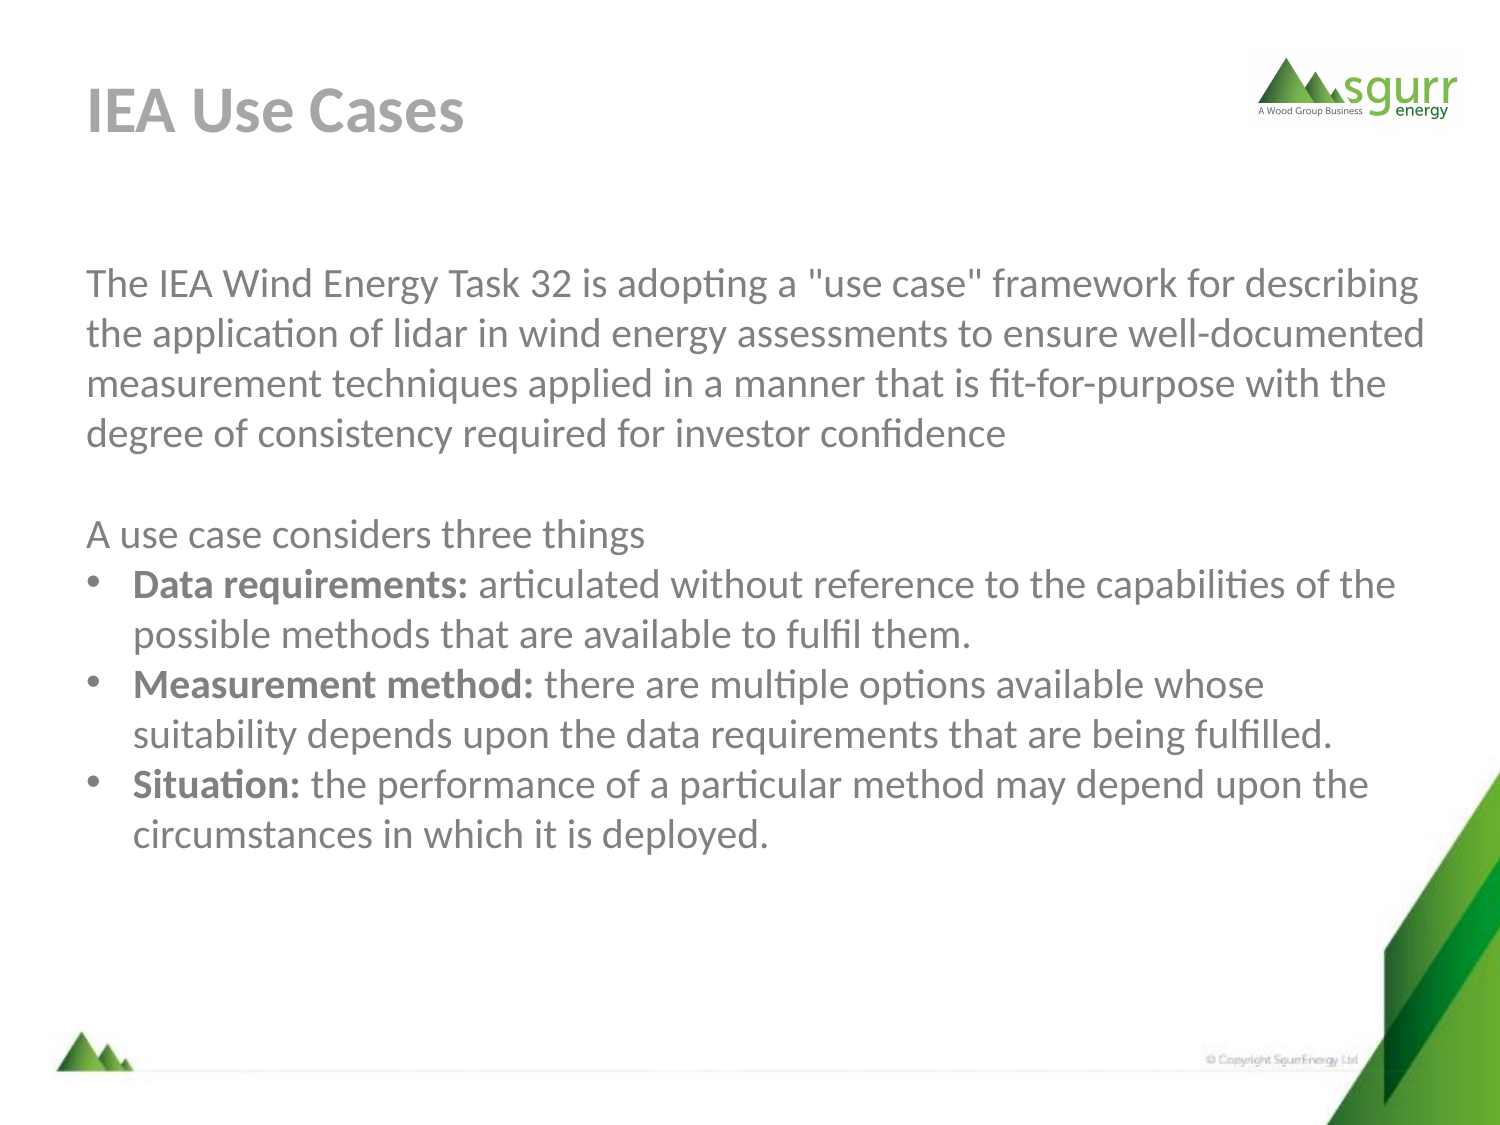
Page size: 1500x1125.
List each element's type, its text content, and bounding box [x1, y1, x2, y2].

title IEA Use Cases [71, 72, 1500, 139]
picture [2, 8, 1500, 1125]
text_box The IEA Wind Energy Task 32 is adopting a "use case" framework for describing the application of lidar in wind energy assessments to ensure well-documented measurement techniques applied in a manner that is fit-for-purpose with the degree of consistency required for investor confidence A use case considers three things Data requirements: articulated without reference to the capabilities of the possible methods that are available to fulfil them. Measurement method: there are multiple options available whose suitability depends upon the data requirements that are being fulfilled. Situation: the performance of a particular method may depend upon the circumstances in which it is deployed. [71, 248, 1449, 864]
